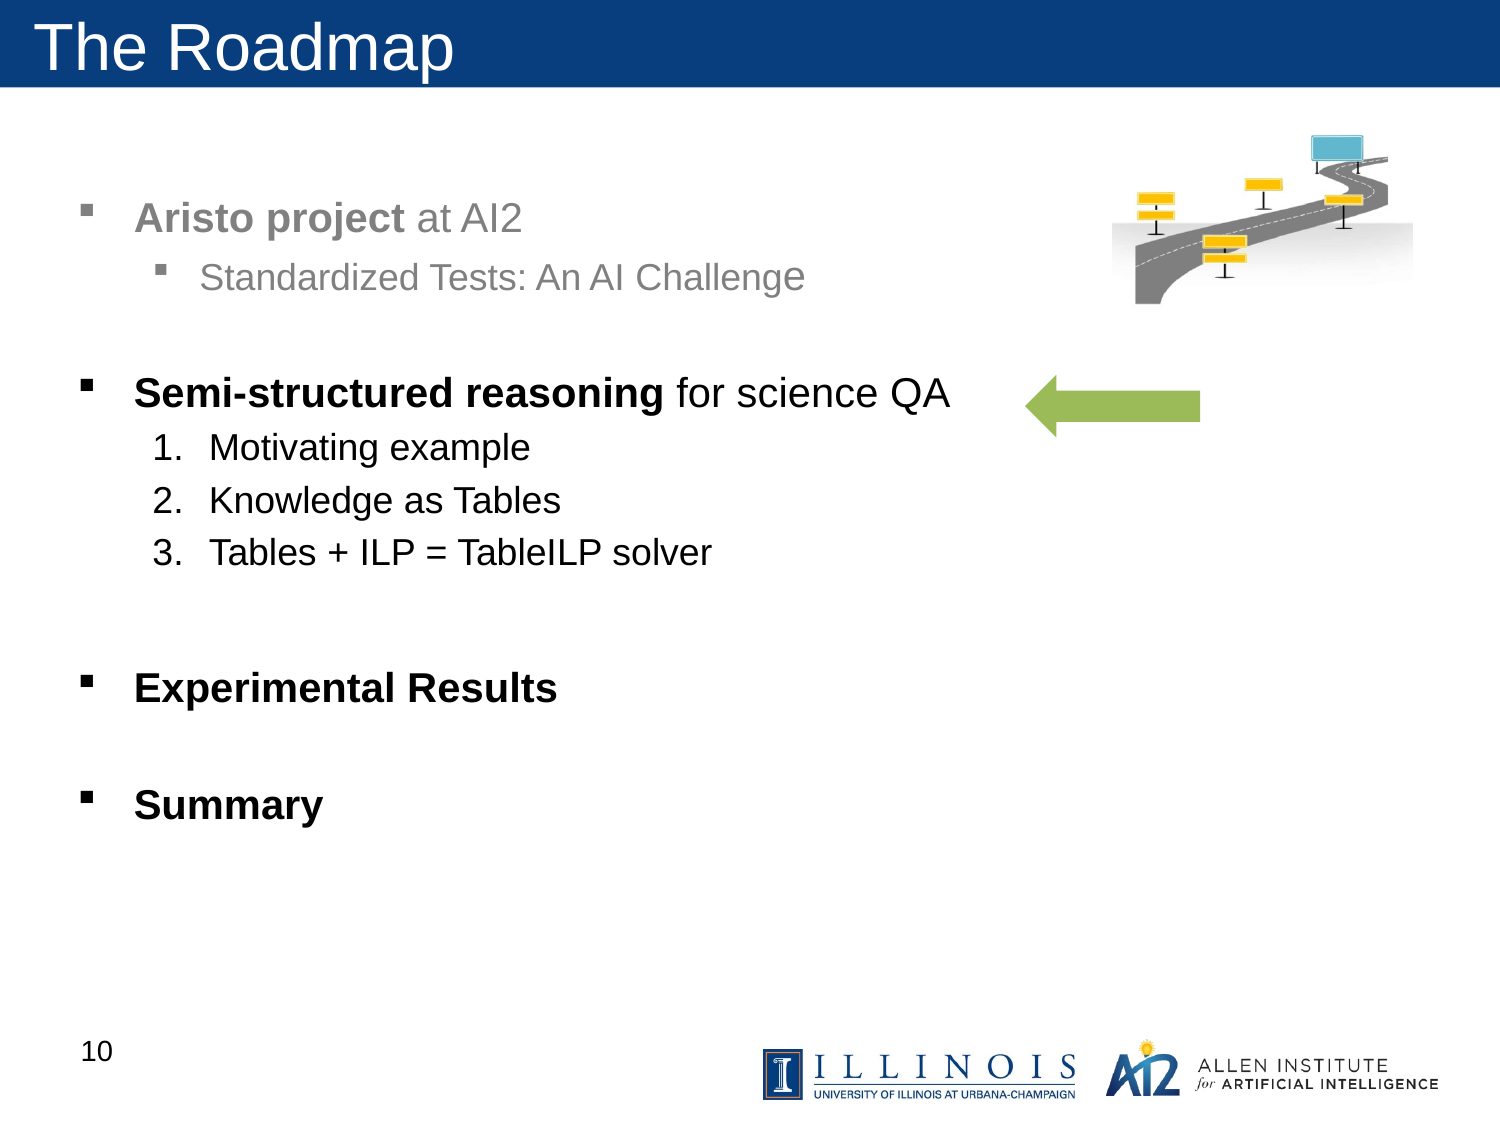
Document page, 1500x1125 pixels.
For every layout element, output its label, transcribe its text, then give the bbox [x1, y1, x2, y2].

picture [1112, 122, 1413, 319]
slide_number 10 [65, 1024, 416, 1103]
list Aristo project at AI2 Standardized Tests: An AI Challenge Semi-structured reasoning for science QA Motivating example Knowledge as Tables Tables + ILP = TableILP solver Experimental Results Summary [62, 124, 1438, 1006]
picture [763, 1049, 1075, 1100]
text_box [1025, 374, 1201, 438]
picture [1100, 1035, 1450, 1100]
title The Roadmap [0, 0, 1500, 88]
